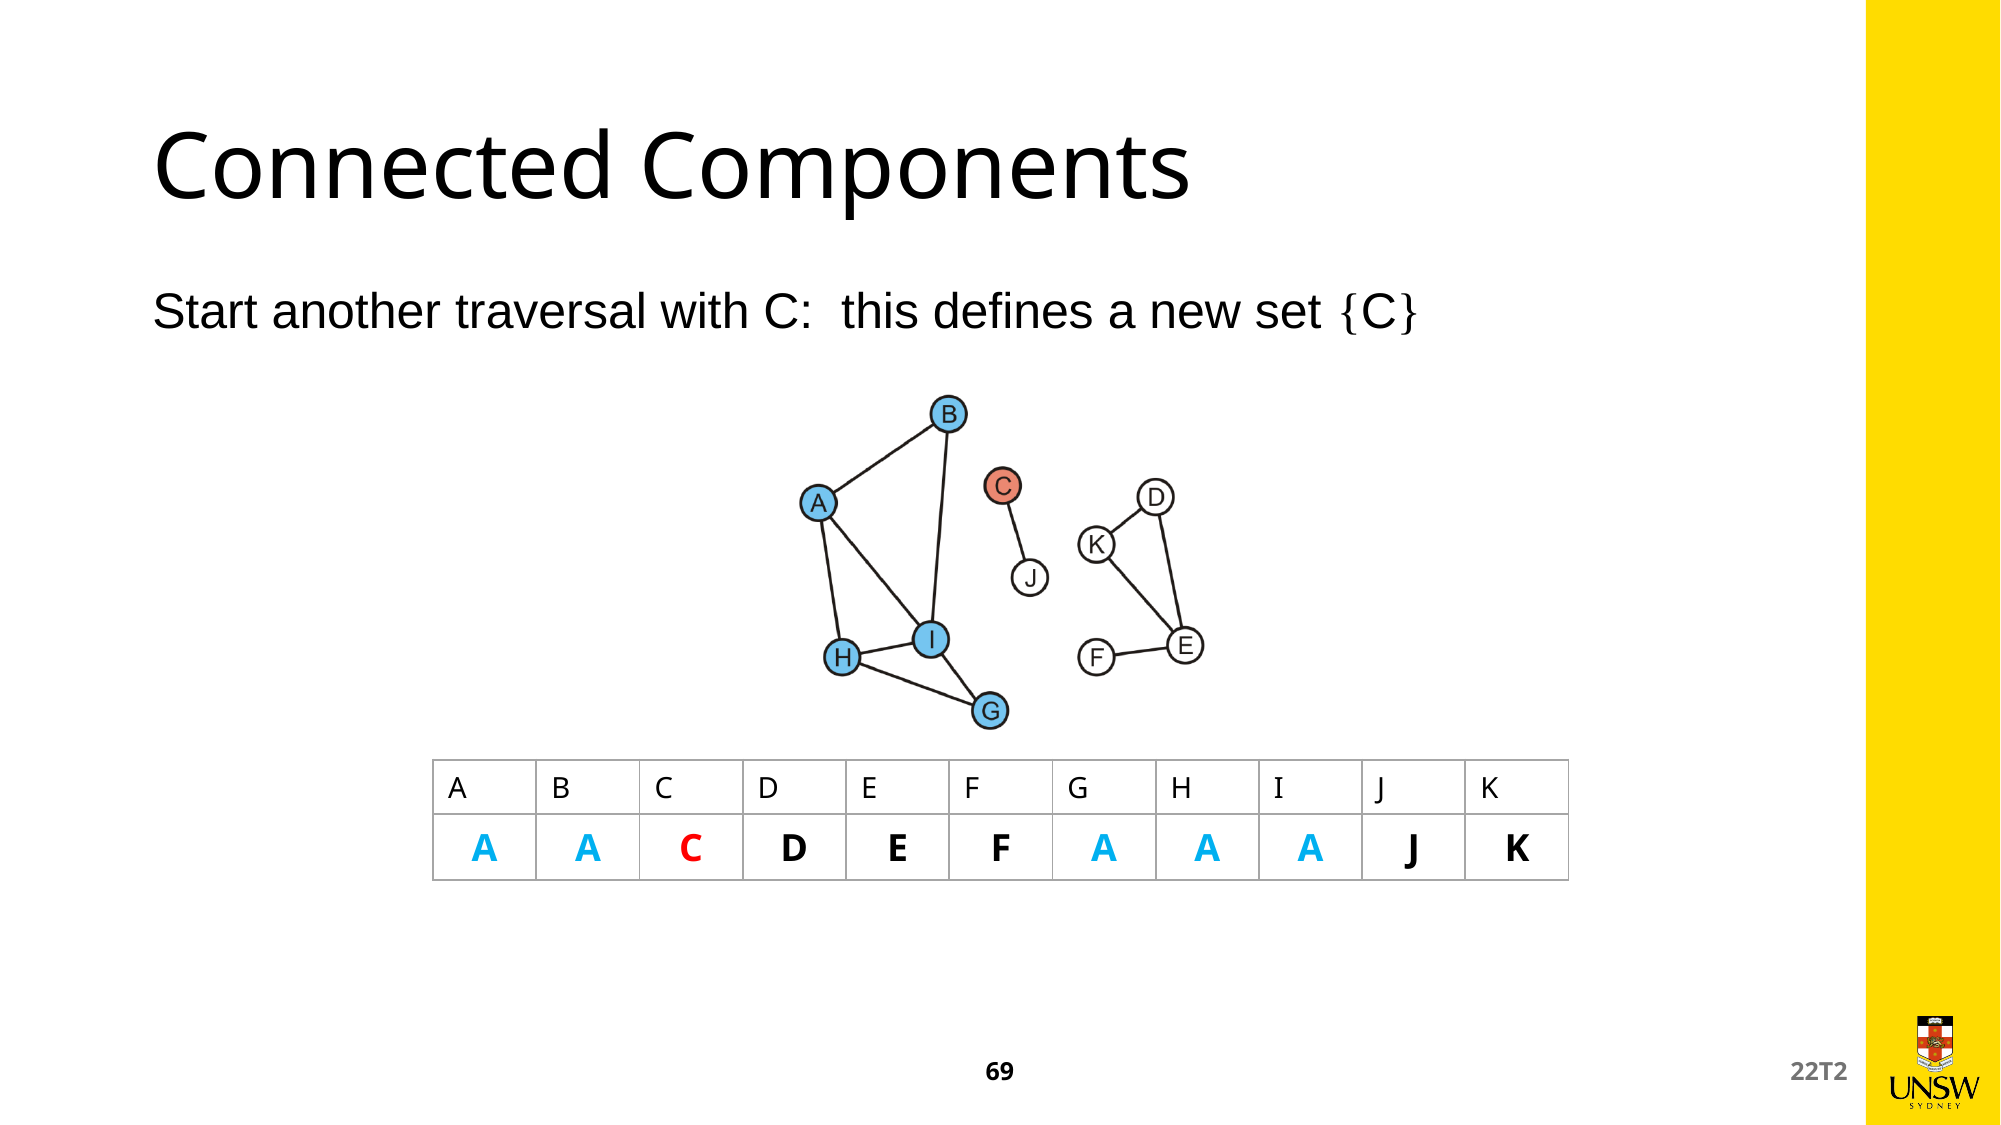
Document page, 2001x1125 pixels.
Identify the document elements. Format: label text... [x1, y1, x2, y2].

table_cell E [847, 815, 948, 879]
slide_number 69 [774, 1042, 1225, 1103]
title Connected Components [137, 59, 1863, 277]
table_cell A [537, 815, 639, 879]
table_header H [1157, 761, 1258, 813]
table_header J [1363, 761, 1464, 813]
table_header B [537, 761, 639, 813]
footer 22T2 [1225, 1042, 1863, 1103]
table_header G [1053, 761, 1155, 813]
table_header A [434, 761, 535, 813]
table_header I [1260, 761, 1361, 813]
table_header D [744, 761, 845, 813]
table_cell K [1466, 815, 1568, 879]
table_header F [950, 761, 1052, 813]
table_header K [1466, 761, 1568, 813]
table_header C [640, 761, 742, 813]
table_cell A [434, 815, 535, 879]
table_cell C [640, 815, 742, 879]
picture [793, 390, 1207, 734]
table_cell A [1260, 815, 1361, 879]
list Start another traversal with C: this defines a new set {C} [137, 277, 1863, 992]
table_cell D [744, 815, 845, 879]
table_cell F [950, 815, 1052, 879]
table_cell A [1157, 815, 1258, 879]
table_cell A [1053, 815, 1155, 879]
table_header E [847, 761, 948, 813]
table_cell J [1363, 815, 1464, 879]
picture [1890, 1016, 1980, 1109]
